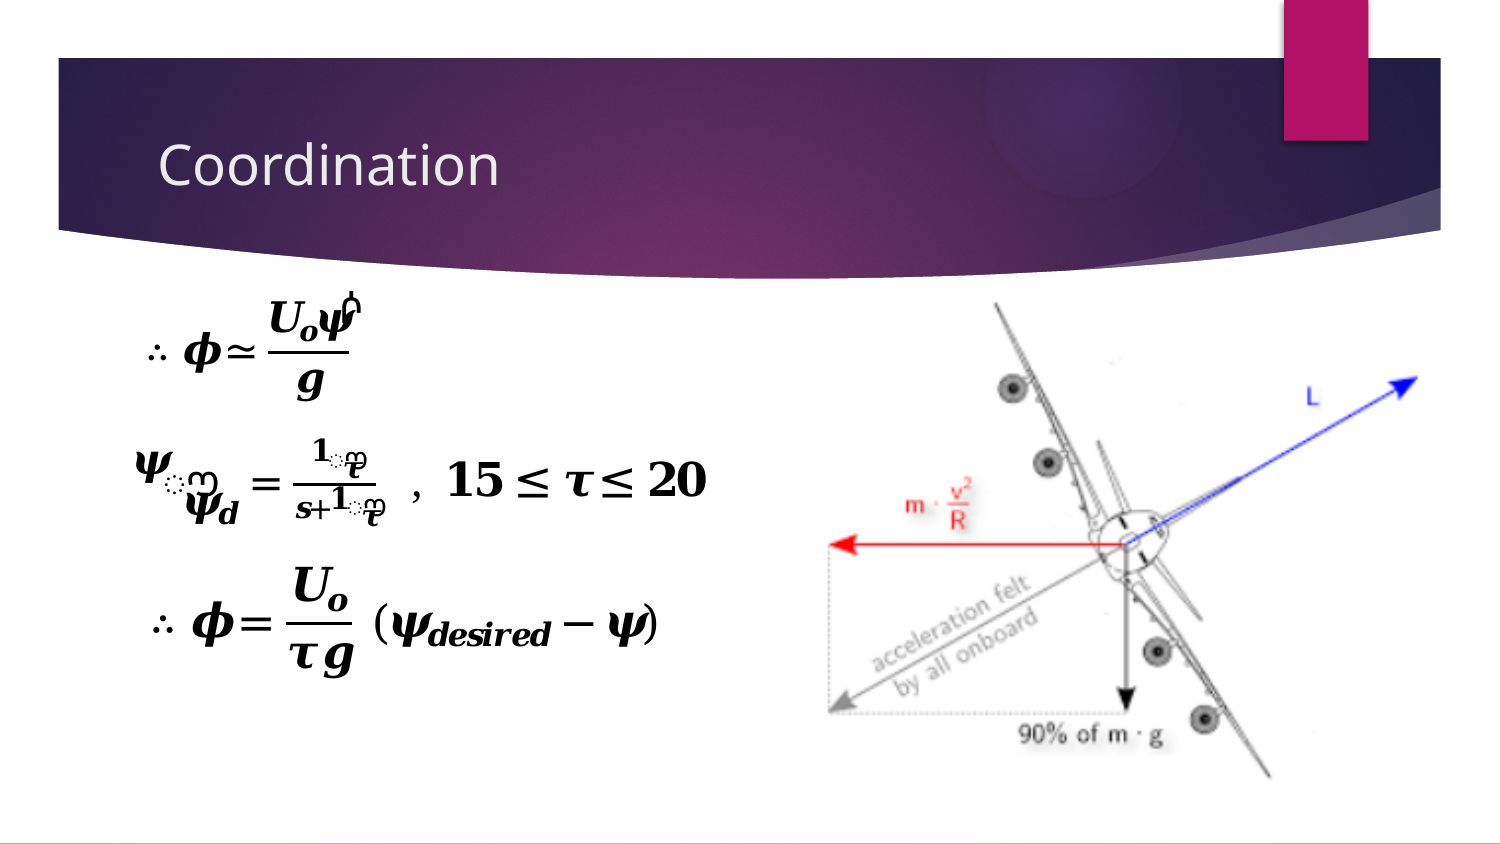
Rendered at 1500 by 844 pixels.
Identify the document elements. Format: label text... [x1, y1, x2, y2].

picture [88, 285, 764, 692]
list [786, 285, 1462, 796]
title Coordination [142, 119, 1220, 207]
